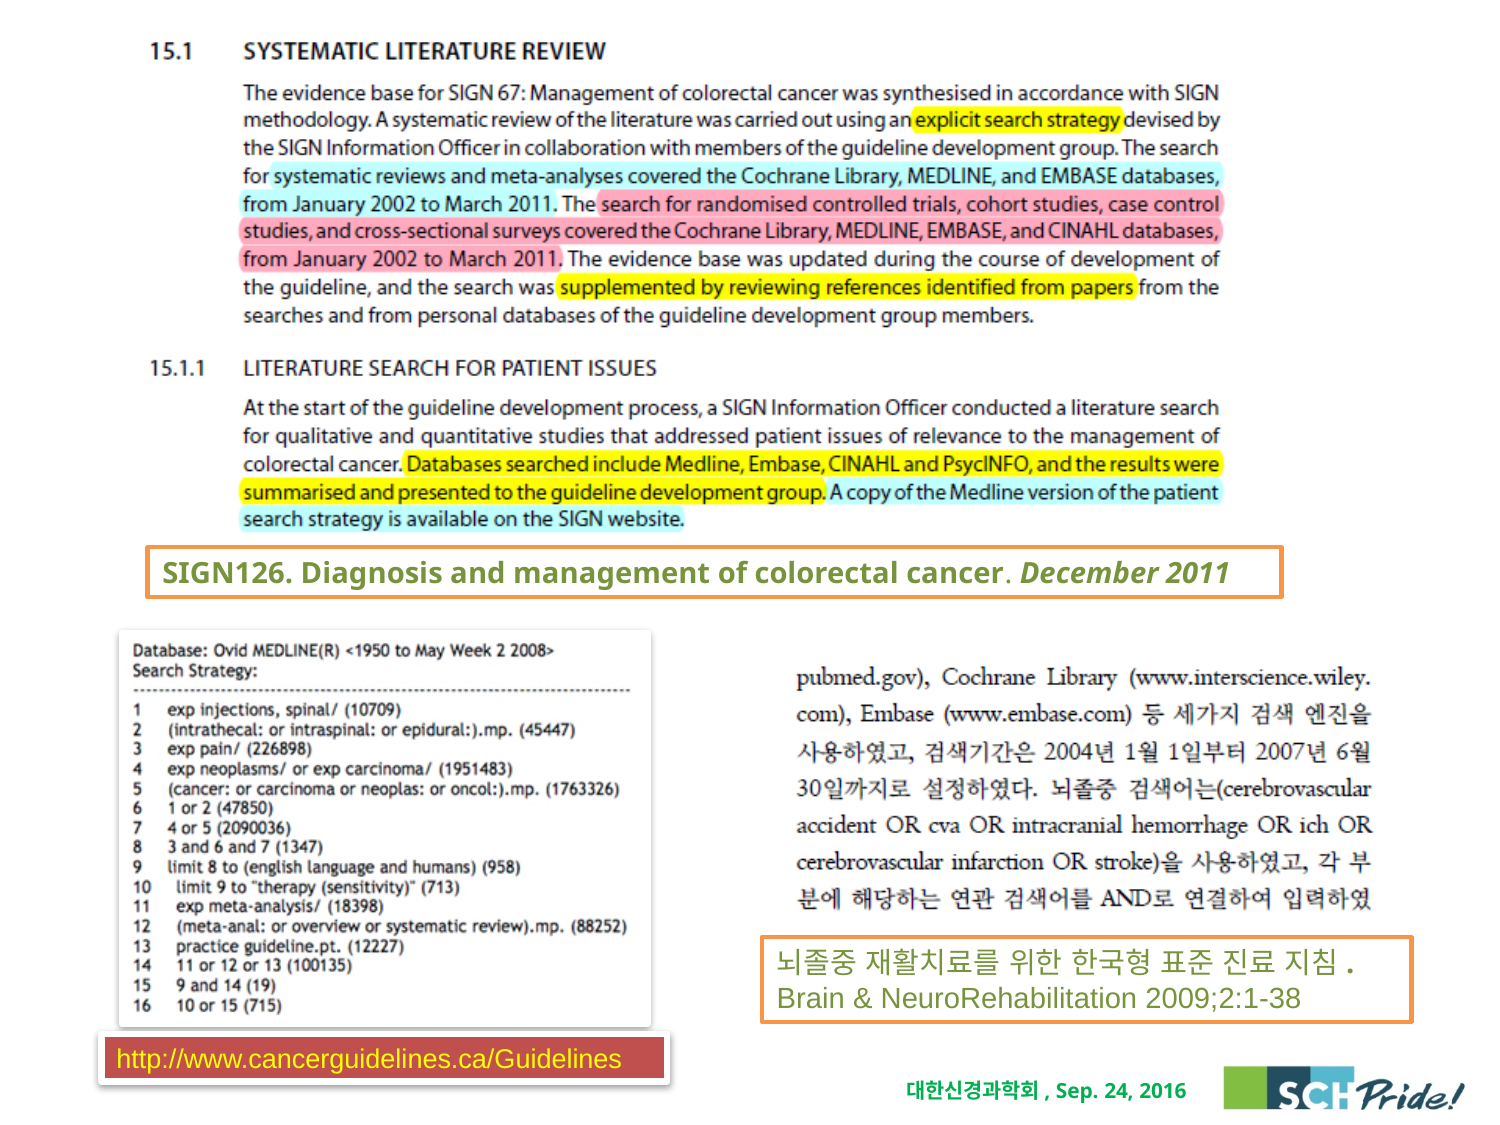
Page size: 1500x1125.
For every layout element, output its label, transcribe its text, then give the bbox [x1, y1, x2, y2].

picture [147, 30, 1236, 543]
picture [1222, 1064, 1465, 1110]
picture [785, 656, 1386, 917]
text_box 뇌졸중 재활치료를 위한 한국형 표준 진료 지침. Brain & NeuroRehabilitation 2009;2:1-38 [760, 935, 1414, 1024]
text_box http://www.cancerguidelines.ca/Guidelines [98, 1031, 670, 1085]
picture [124, 636, 645, 1022]
text_box SIGN126. Diagnosis and management of colorectal cancer. December 2011 [145, 545, 1284, 599]
